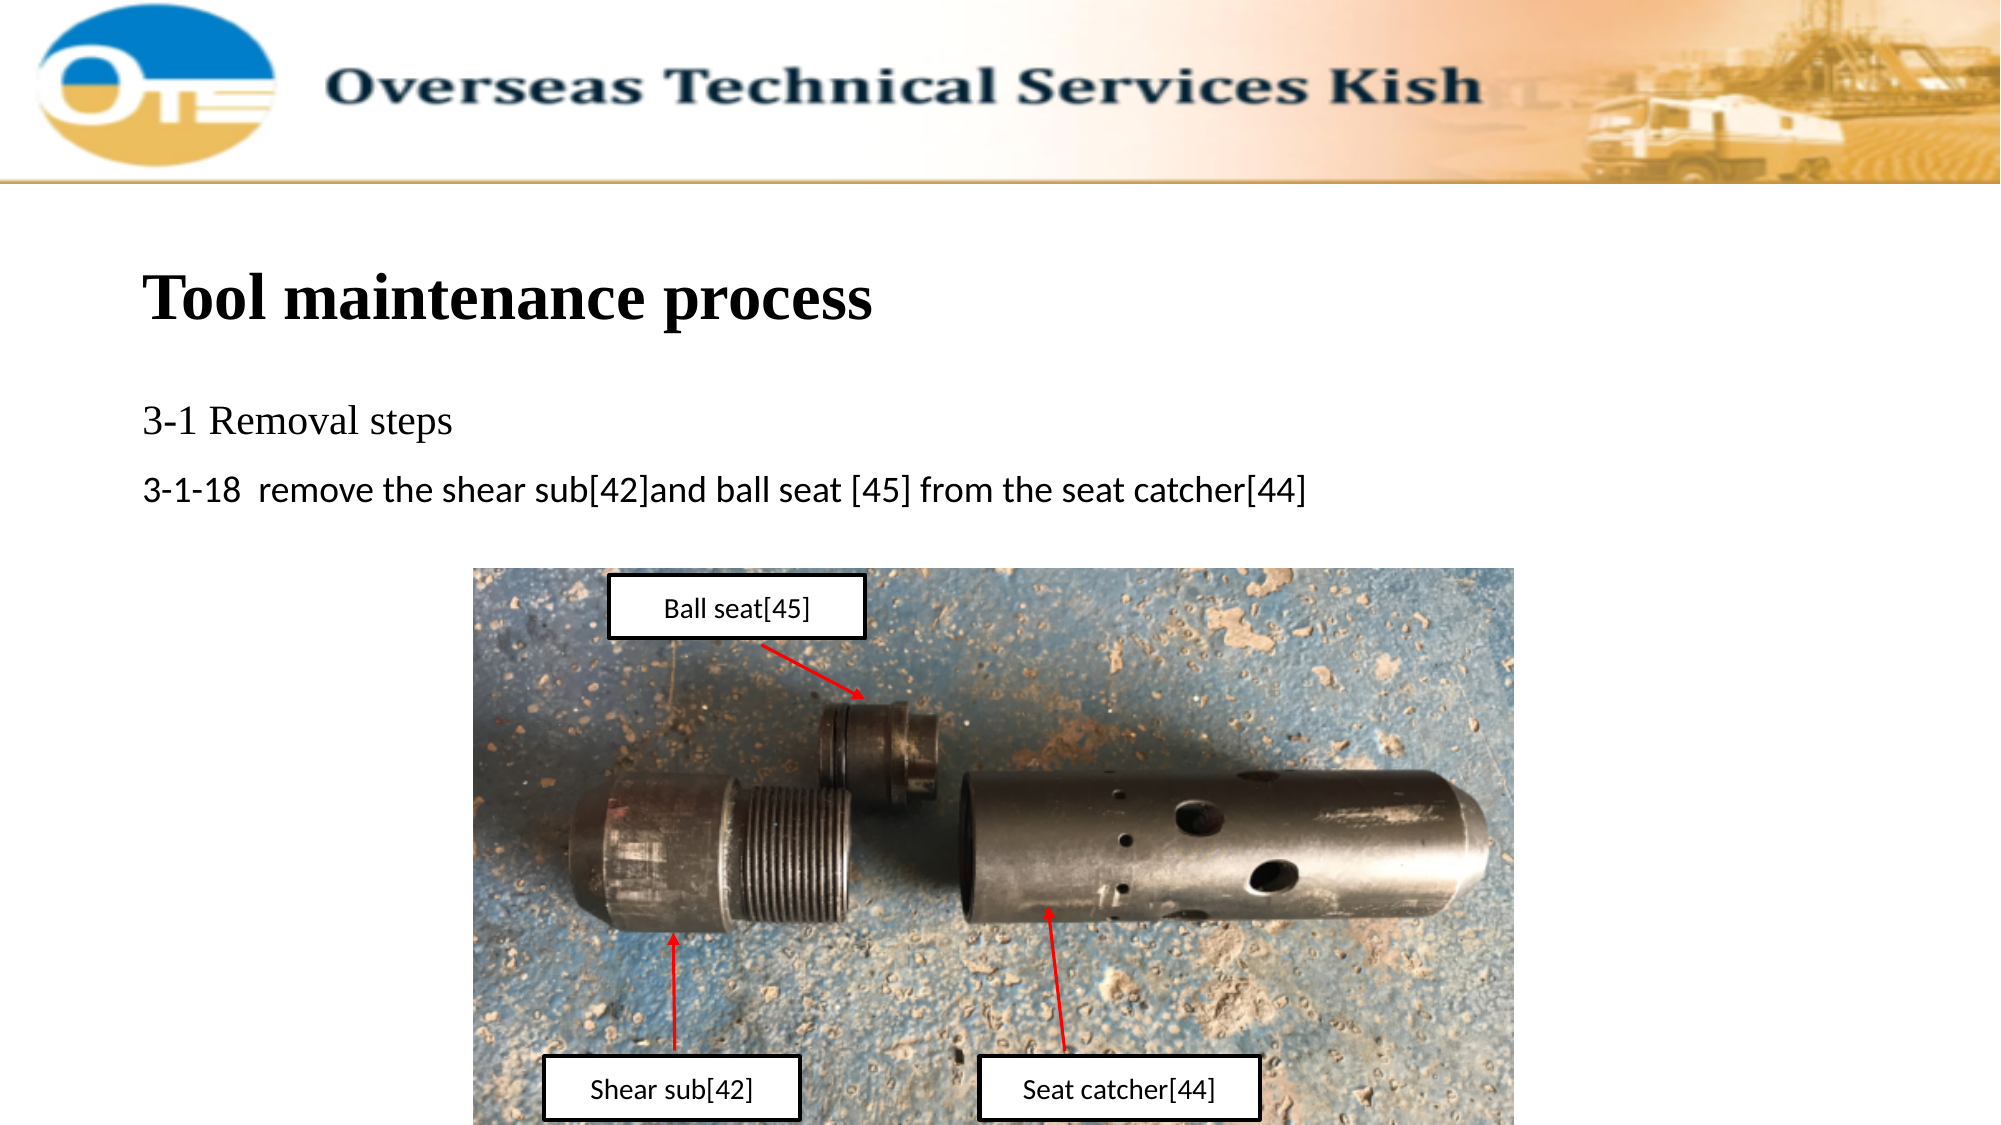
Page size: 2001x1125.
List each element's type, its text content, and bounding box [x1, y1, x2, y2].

text_box 3-1 Removal steps [127, 385, 840, 451]
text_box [761, 644, 866, 700]
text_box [1047, 905, 1065, 1052]
title Tool maintenance process [127, 217, 1541, 367]
text_box 3-1-18 remove the shear sub[42]and ball seat [45] from the seat catcher[44] [127, 457, 1832, 518]
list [472, 568, 1515, 1125]
picture [0, 0, 2000, 184]
